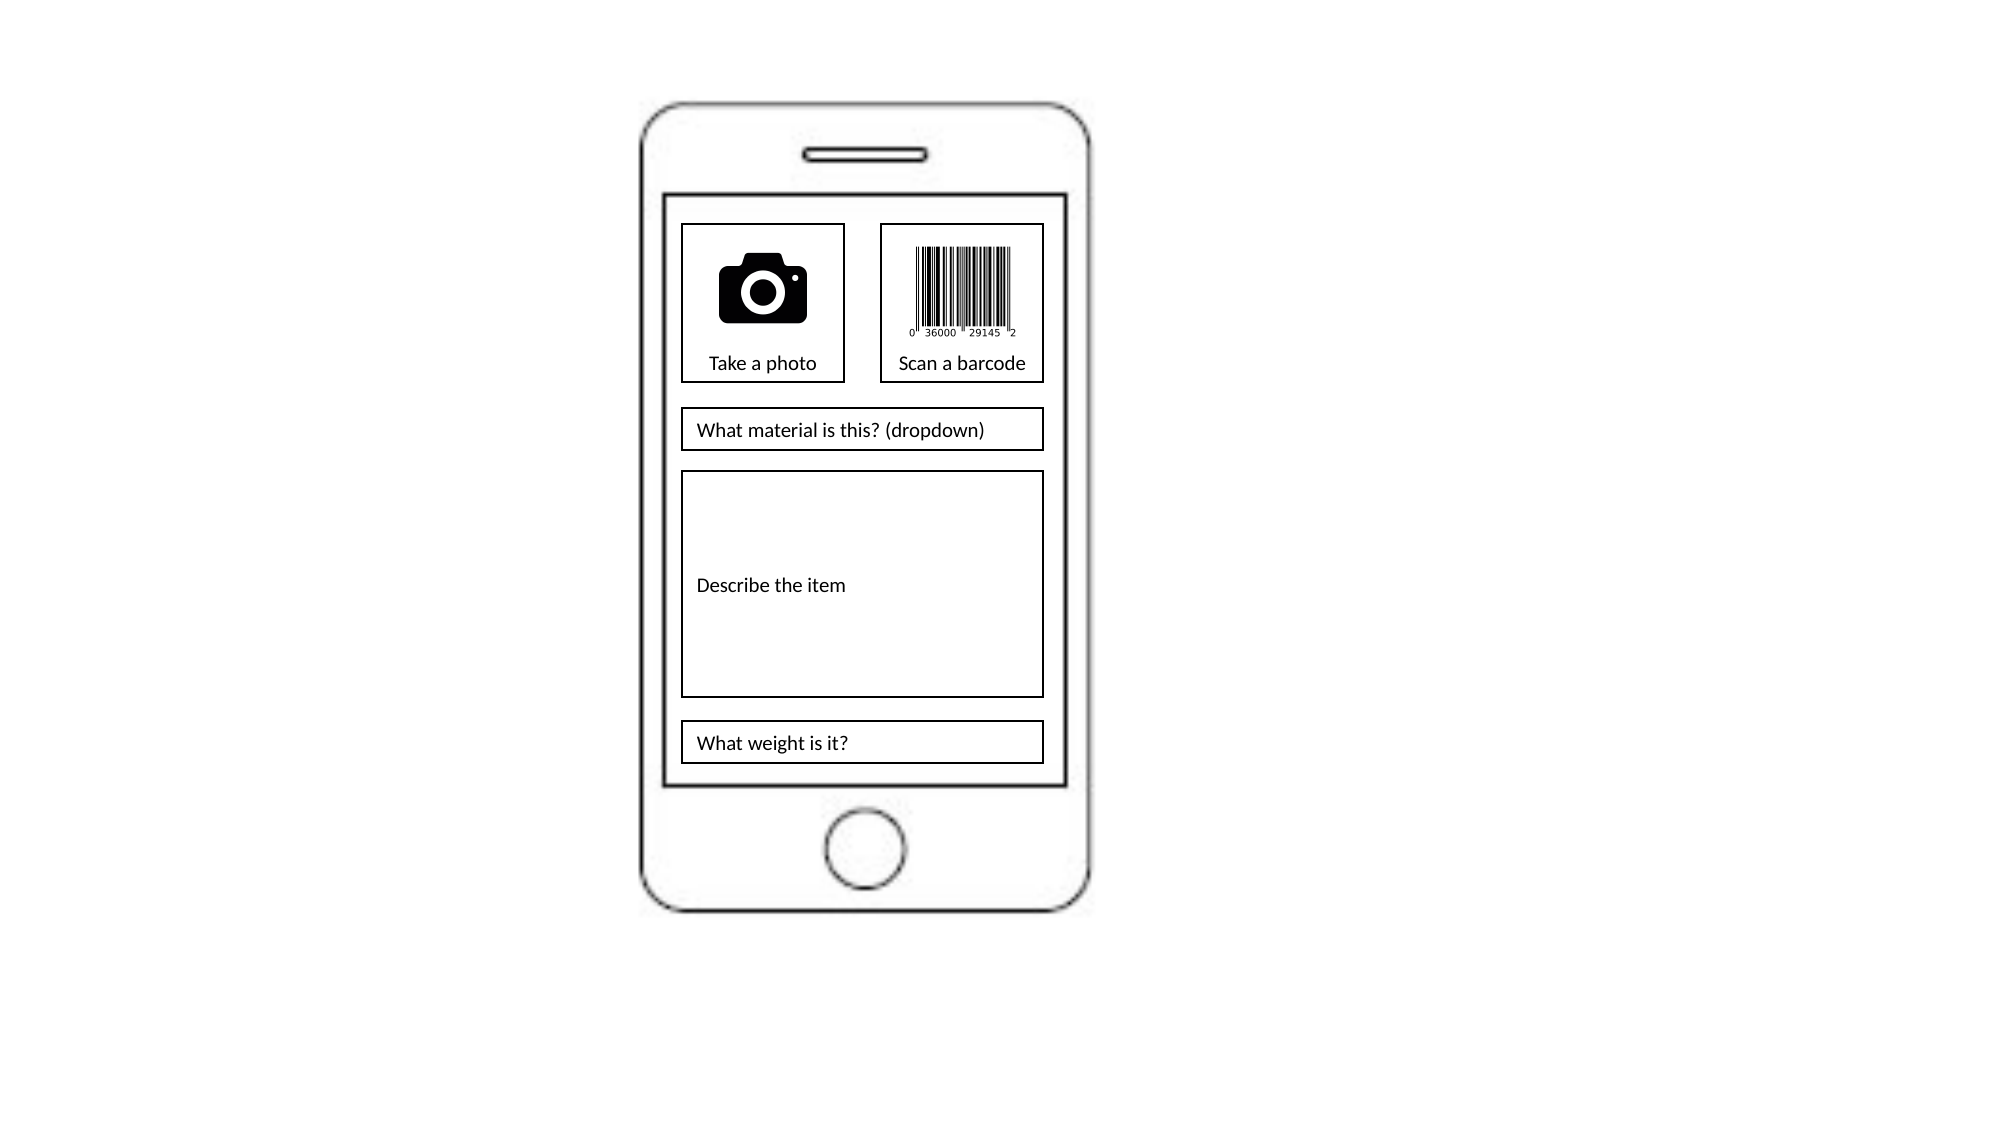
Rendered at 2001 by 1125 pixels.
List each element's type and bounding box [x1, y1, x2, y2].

picture [550, 69, 1188, 966]
